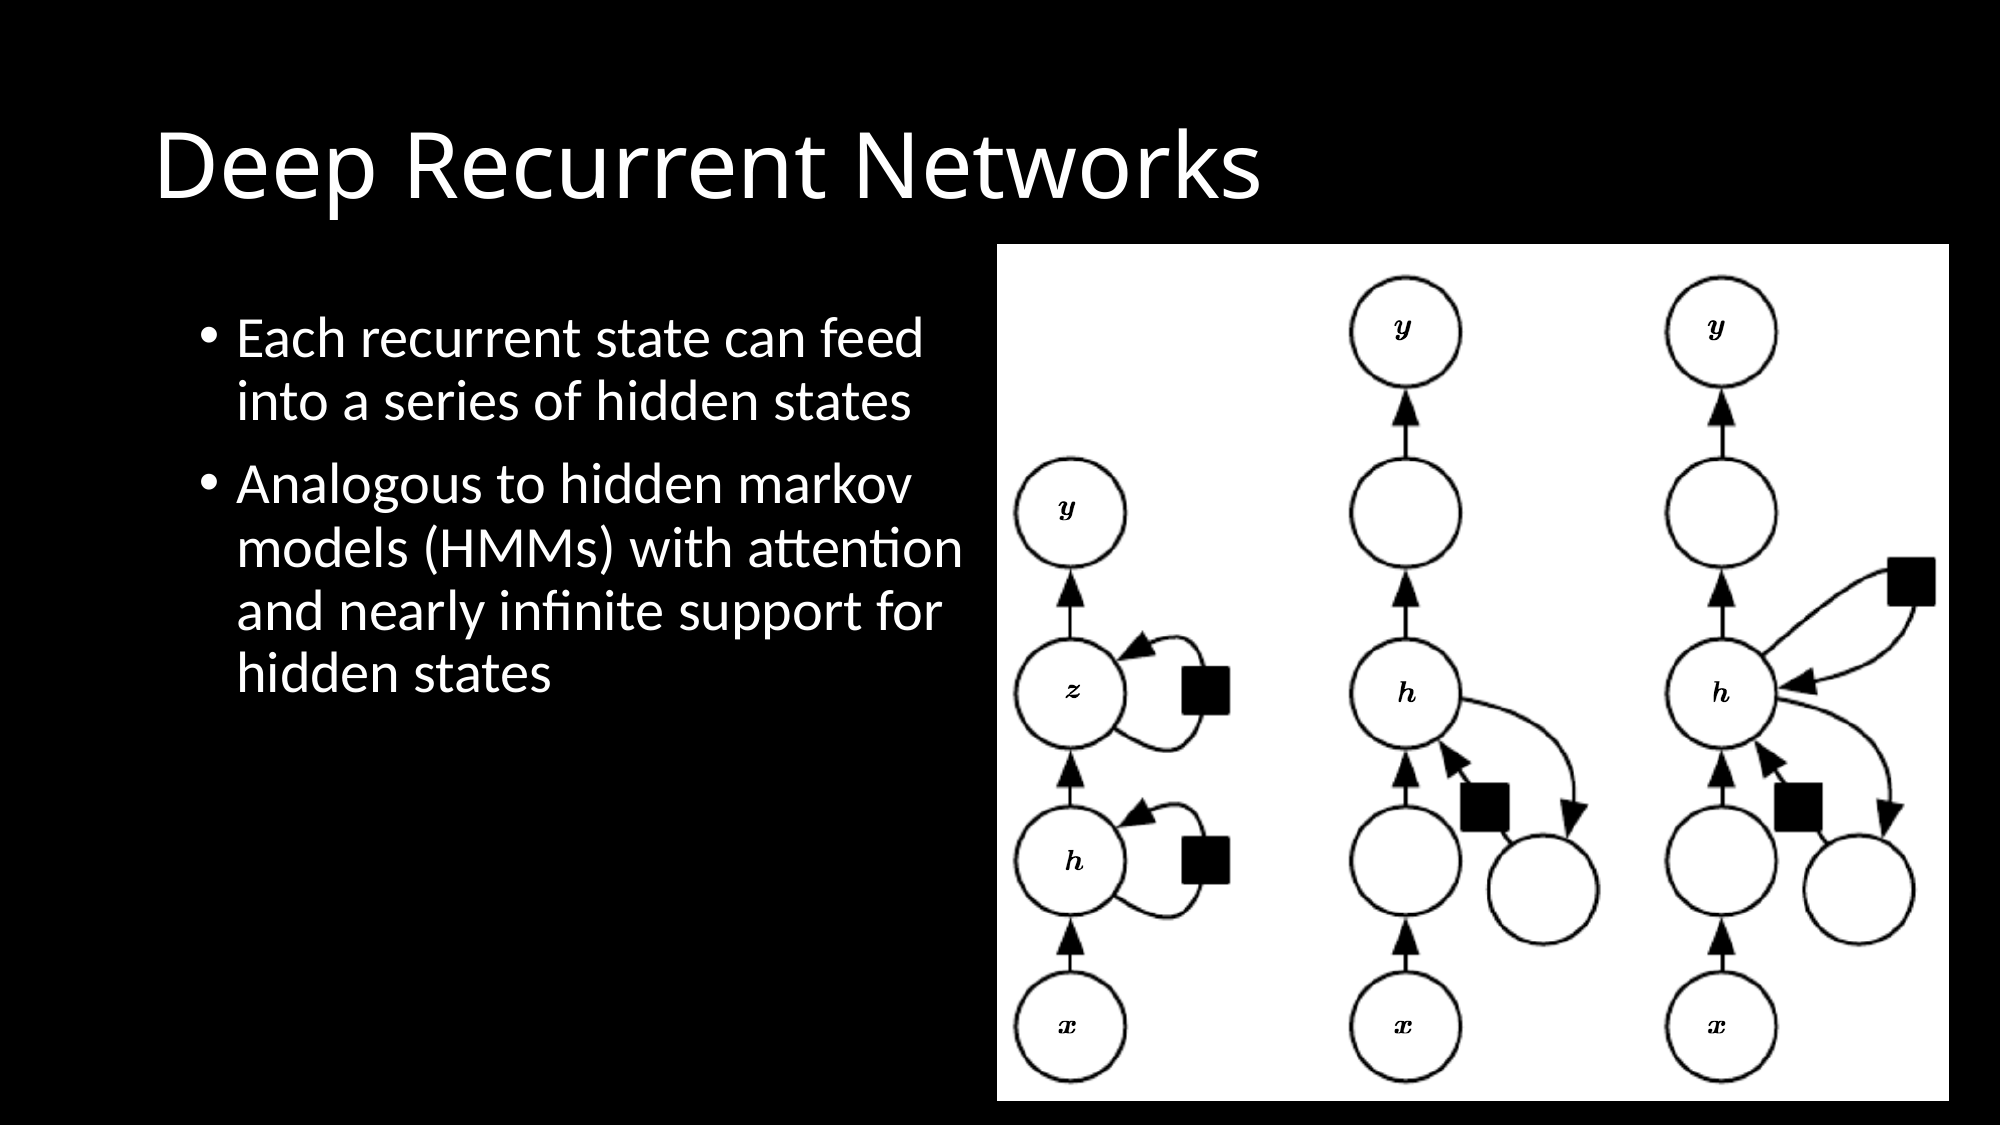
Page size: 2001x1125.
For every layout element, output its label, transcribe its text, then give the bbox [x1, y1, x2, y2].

title Deep Recurrent Networks [137, 59, 1863, 278]
list Each recurrent state can feed into a series of hidden states Analogous to hidden markov models (HMMs) with attention and nearly infinite support for hidden states [183, 299, 995, 1014]
picture [996, 244, 1949, 1101]
